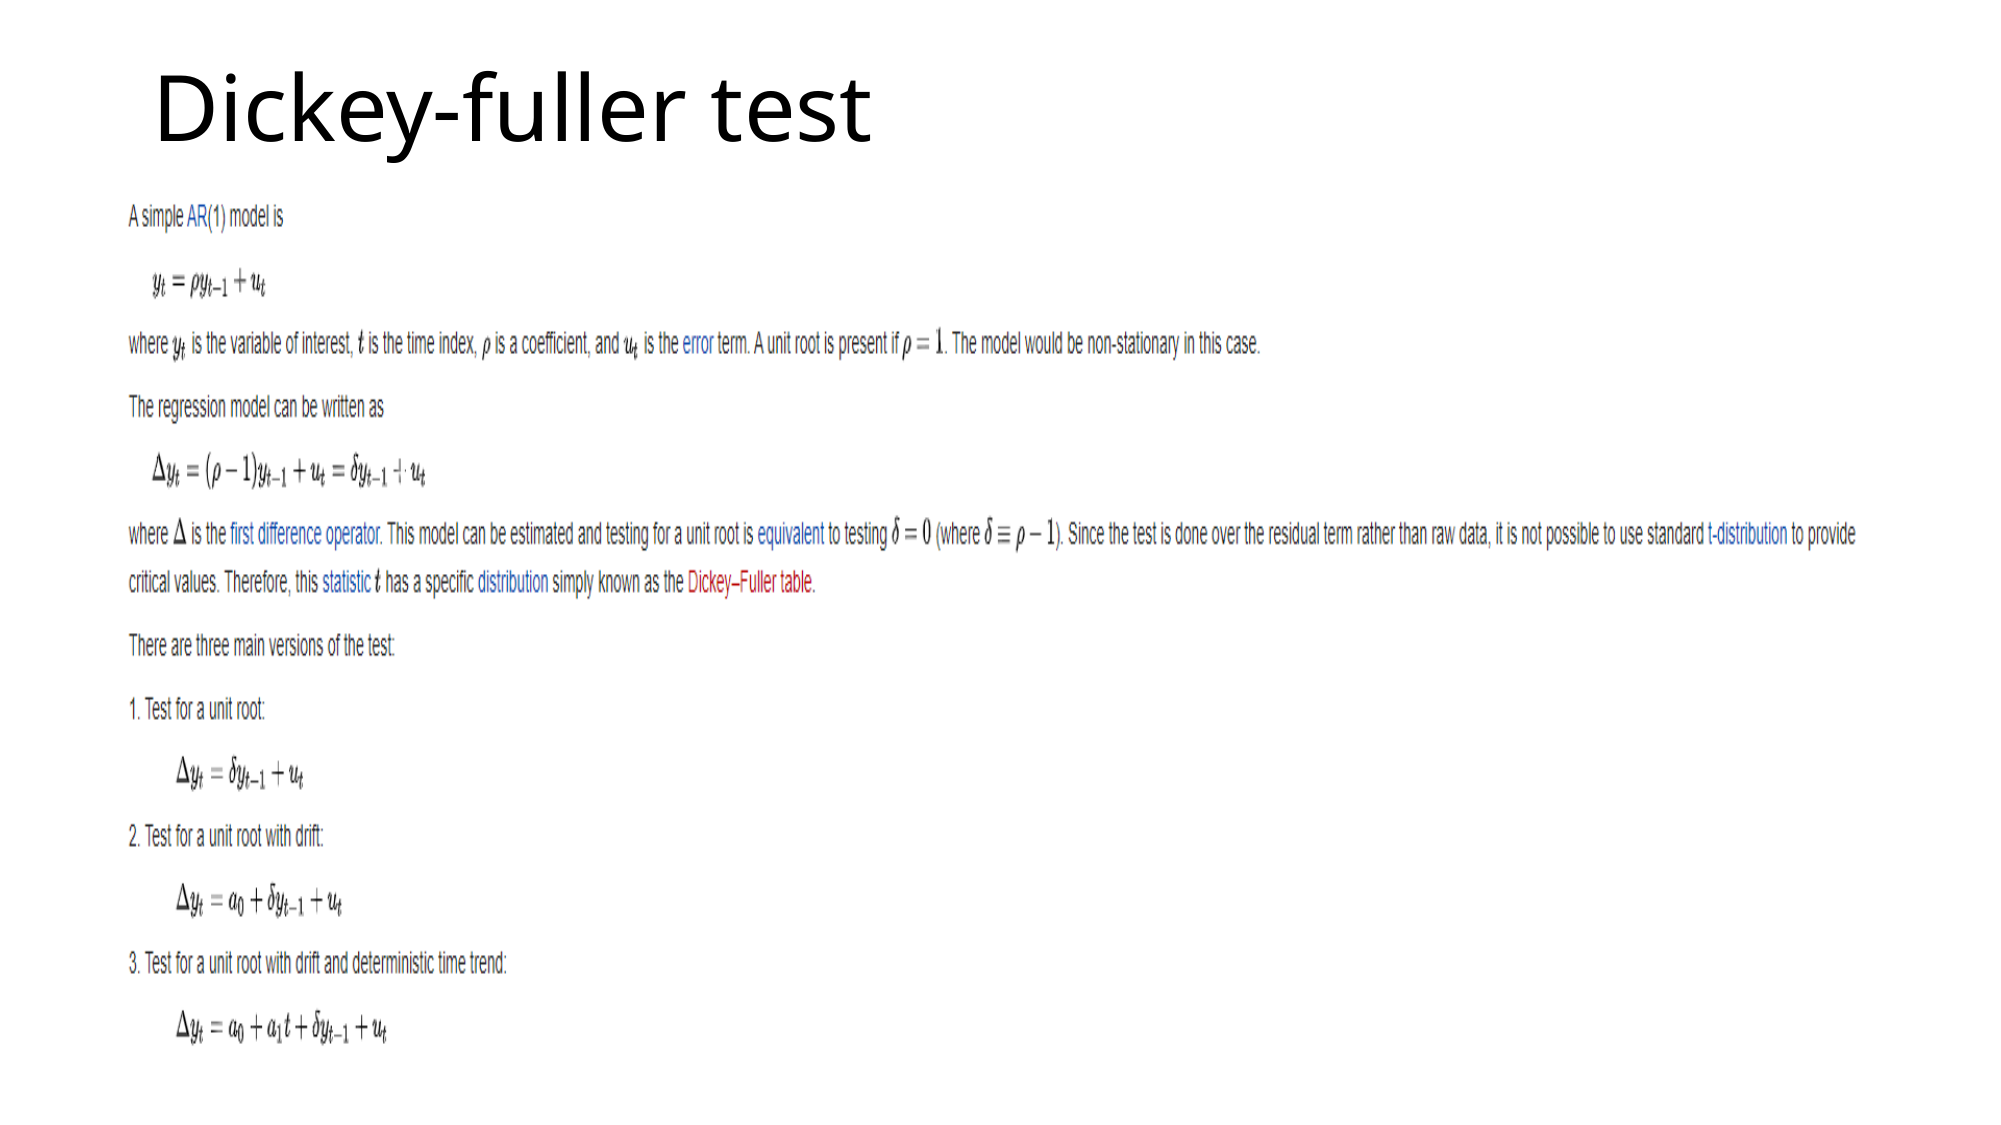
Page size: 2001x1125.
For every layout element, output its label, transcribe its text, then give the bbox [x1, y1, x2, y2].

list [110, 181, 1890, 1068]
title Dickey-fuller test [137, 3, 1863, 181]
